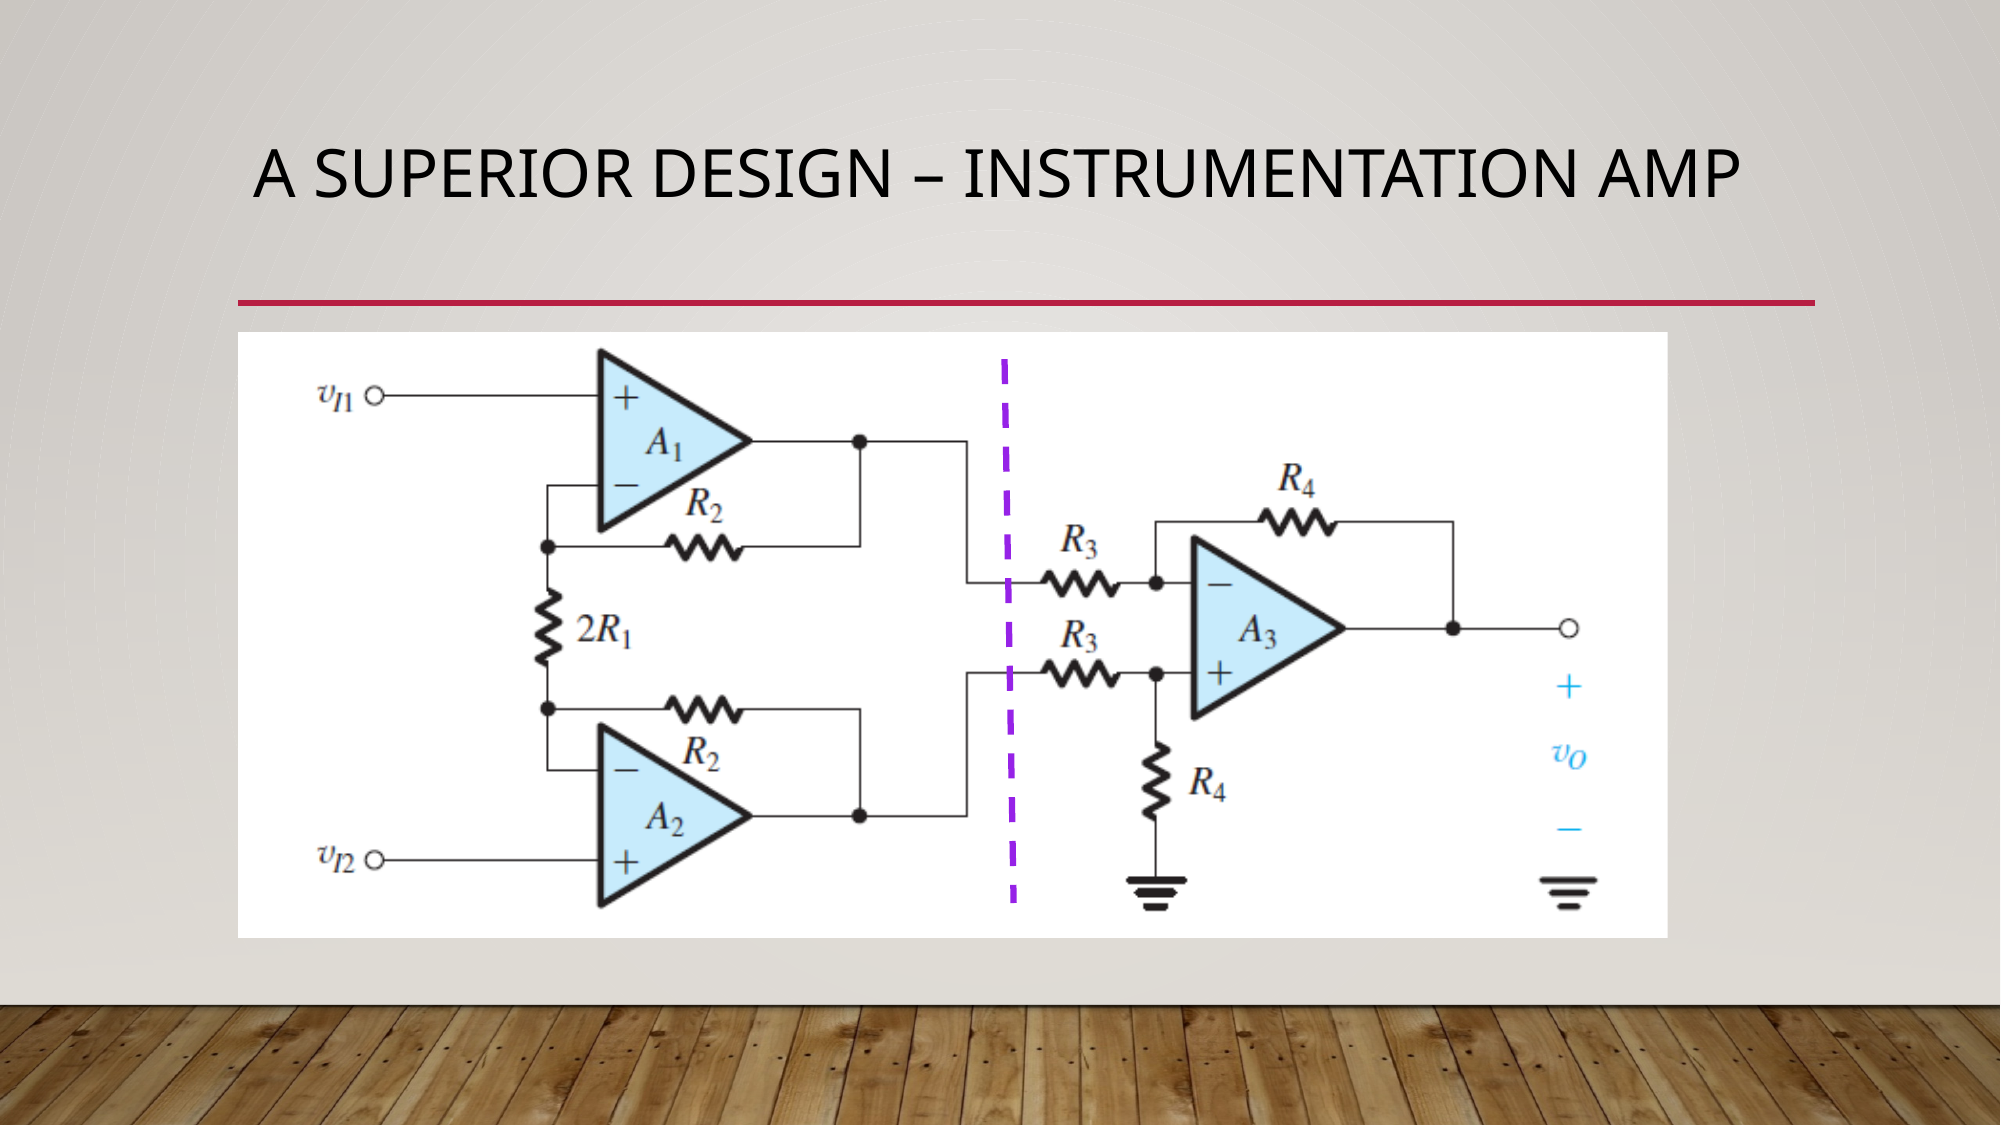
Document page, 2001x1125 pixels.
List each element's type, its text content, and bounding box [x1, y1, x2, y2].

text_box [1004, 358, 1014, 904]
picture [0, 1005, 2000, 1125]
title A superıor desıgn – ınstrumentatıon amp [238, 131, 1814, 305]
picture [237, 332, 1668, 939]
